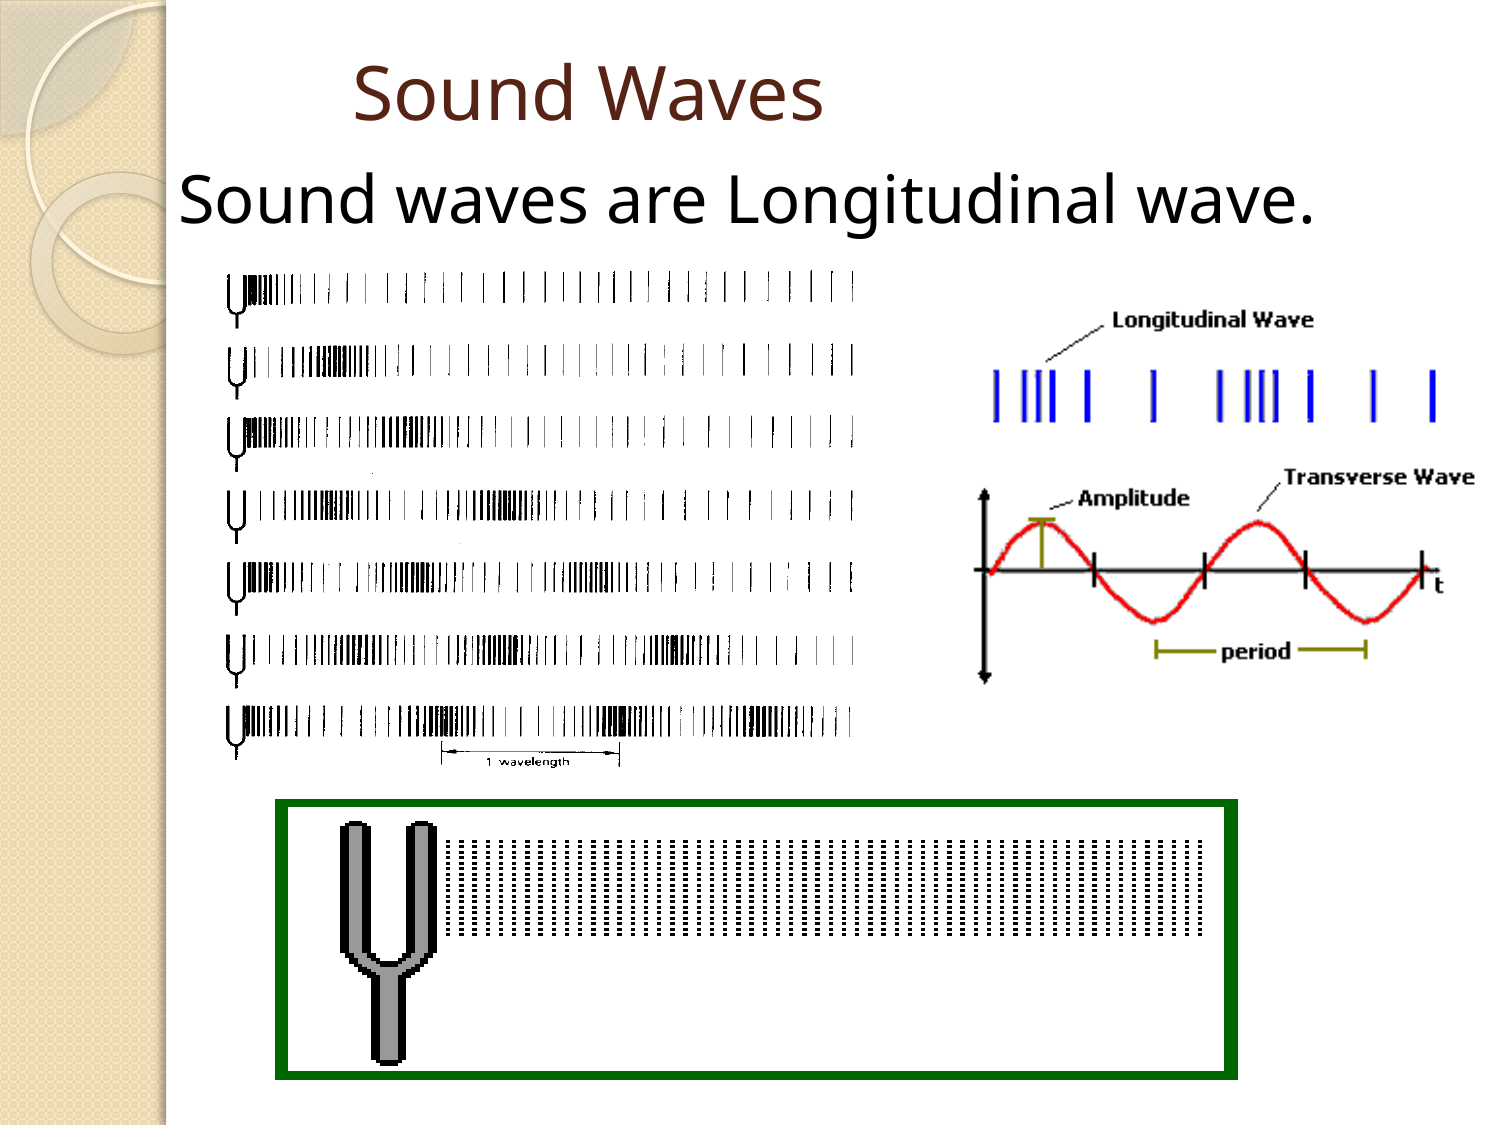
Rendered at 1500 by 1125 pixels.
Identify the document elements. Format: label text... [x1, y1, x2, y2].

picture [274, 799, 1238, 1080]
list Sound waves are Longitudinal wave. [150, 149, 1500, 893]
title Sound Waves [337, 37, 1063, 143]
picture [174, 262, 1500, 774]
